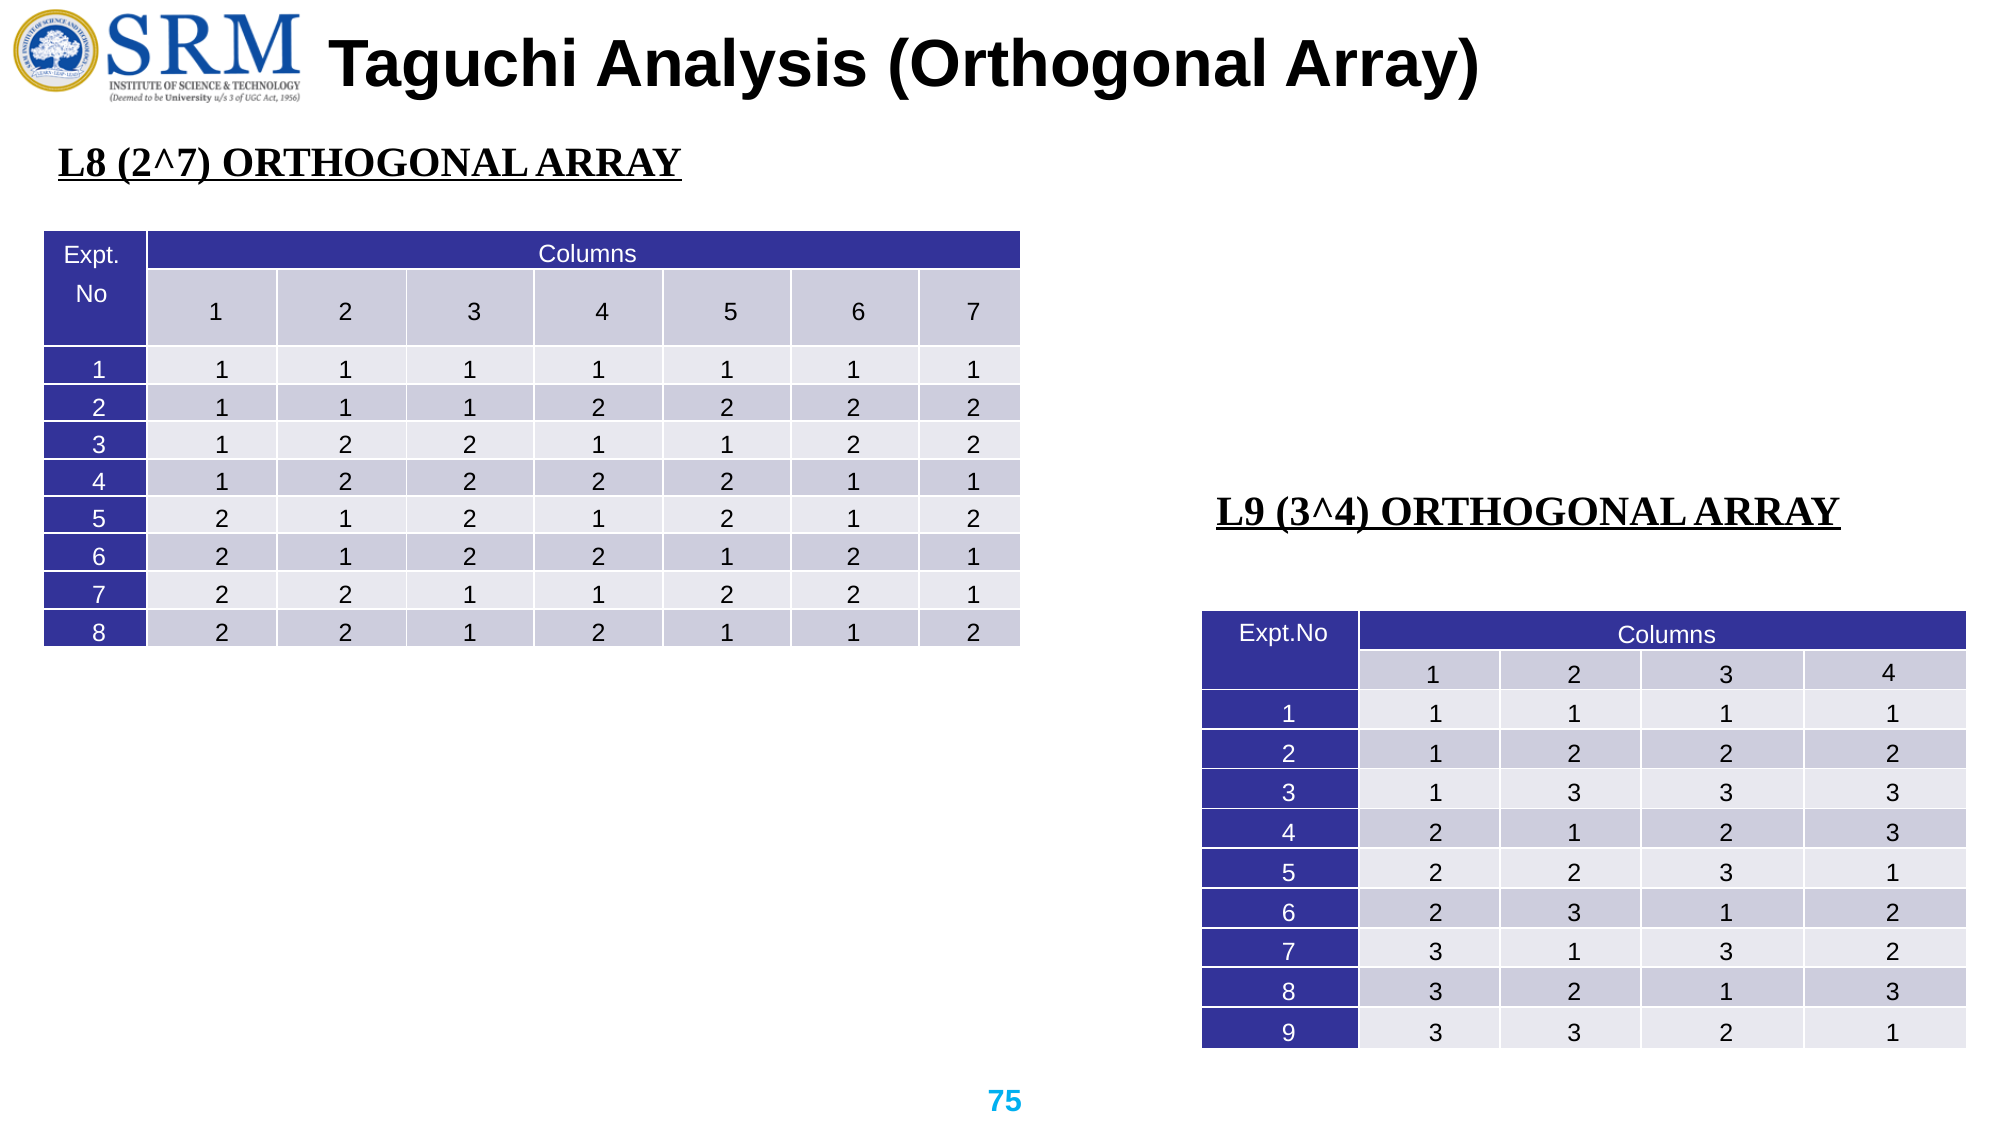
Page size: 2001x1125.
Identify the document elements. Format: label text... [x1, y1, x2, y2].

table_cell 2 [1501, 849, 1640, 887]
text_box L9 (3^4) ORTHOGONAL ARRAY [1201, 475, 1857, 541]
table_cell 1 [1805, 690, 1966, 728]
table_cell 1 [920, 347, 1020, 383]
table_cell 1 [407, 610, 533, 646]
title Taguchi Analysis (Orthogonal Array) [313, 23, 1998, 95]
table_cell 2 [920, 422, 1020, 458]
table_cell 1 [1202, 690, 1358, 728]
table_cell 2 [278, 270, 406, 345]
table_cell 1 [278, 534, 406, 570]
table_cell 9 [1202, 1008, 1358, 1048]
table_cell 1 [792, 610, 918, 646]
table_cell 4 [1805, 651, 1966, 689]
table_header Expt.No [1202, 611, 1358, 689]
table_cell 1 [535, 497, 662, 532]
table_cell 1 [664, 347, 790, 383]
table_cell 6 [44, 534, 146, 570]
table_cell 1 [1360, 730, 1499, 768]
table_cell 2 [278, 610, 406, 646]
table_cell 3 [1202, 769, 1358, 808]
table_cell 2 [1642, 809, 1803, 847]
table_cell 1 [1360, 690, 1499, 728]
table_cell 2 [1360, 889, 1499, 927]
table_cell 2 [1501, 730, 1640, 768]
table_cell 1 [148, 347, 276, 383]
table_cell 2 [664, 460, 790, 495]
table_header Expt. No [44, 231, 146, 345]
table_cell 1 [664, 422, 790, 458]
table_cell 1 [148, 422, 276, 458]
table_cell 1 [148, 460, 276, 495]
table_cell 1 [407, 572, 533, 608]
table_cell 2 [664, 572, 790, 608]
table_cell 3 [1360, 1008, 1499, 1048]
table_cell 1 [1805, 1008, 1966, 1048]
table_cell 2 [407, 534, 533, 570]
table_cell 1 [920, 534, 1020, 570]
table_cell 6 [792, 270, 918, 345]
table_cell 1 [1501, 809, 1640, 847]
table_header Columns [1360, 611, 1966, 649]
table_cell 2 [535, 534, 662, 570]
table_cell 1 [535, 422, 662, 458]
slide_number 75 [924, 1072, 1085, 1125]
picture [1, 0, 309, 119]
table_cell 2 [920, 610, 1020, 646]
table_cell 2 [407, 460, 533, 495]
table_cell 1 [792, 347, 918, 383]
table_cell 4 [535, 270, 662, 345]
table_cell 3 [1805, 809, 1966, 847]
table_cell 2 [792, 572, 918, 608]
table_cell 2 [407, 422, 533, 458]
table_cell 3 [1360, 968, 1499, 1006]
table_cell 2 [1805, 929, 1966, 966]
table_cell 3 [1501, 1008, 1640, 1048]
table_cell 3 [1642, 769, 1803, 808]
table_cell 1 [407, 385, 533, 420]
table_cell 3 [1805, 968, 1966, 1006]
table_cell 1 [1642, 968, 1803, 1006]
table_cell 5 [664, 270, 790, 345]
table_cell 1 [535, 347, 662, 383]
table_cell 2 [1501, 968, 1640, 1006]
table_cell 2 [535, 460, 662, 495]
table_cell 3 [1642, 929, 1803, 966]
table_cell 3 [1642, 849, 1803, 887]
table_cell 2 [407, 497, 533, 532]
table_cell 7 [920, 270, 1020, 345]
table_cell 1 [920, 572, 1020, 608]
table_cell 2 [278, 572, 406, 608]
table_cell 1 [792, 497, 918, 532]
table_cell 2 [148, 497, 276, 532]
table_cell 8 [44, 610, 146, 646]
table_header Columns [148, 231, 1020, 268]
table_cell 5 [44, 497, 146, 532]
table_cell 7 [1202, 929, 1358, 966]
table_cell 1 [407, 347, 533, 383]
table_cell 2 [792, 385, 918, 420]
table_cell 1 [1360, 769, 1499, 808]
table_cell 1 [664, 534, 790, 570]
table_cell 1 [535, 572, 662, 608]
table_cell 4 [1202, 809, 1358, 847]
table_cell 1 [1360, 651, 1499, 689]
table_cell 1 [148, 270, 276, 345]
table_cell 2 [1805, 889, 1966, 927]
table_cell 1 [1642, 690, 1803, 728]
table_cell 2 [278, 422, 406, 458]
table_cell 2 [1642, 730, 1803, 768]
text_box L8 (2^7) ORTHOGONAL ARRAY [42, 127, 698, 193]
table_cell 2 [1360, 849, 1499, 887]
table_cell 1 [278, 347, 406, 383]
table_cell 2 [1202, 730, 1358, 768]
table_cell 2 [148, 572, 276, 608]
table_cell 1 [1642, 889, 1803, 927]
table_cell 2 [535, 385, 662, 420]
table_cell 2 [920, 385, 1020, 420]
table_cell 2 [278, 460, 406, 495]
table_cell 1 [278, 497, 406, 532]
table_cell 2 [1805, 730, 1966, 768]
table_cell 3 [1642, 651, 1803, 689]
table_cell 7 [44, 572, 146, 608]
table_cell 3 [44, 422, 146, 458]
table_cell 2 [792, 422, 918, 458]
table_cell 5 [1202, 849, 1358, 887]
table_cell 1 [664, 610, 790, 646]
table_cell 6 [1202, 889, 1358, 927]
table_cell 3 [1501, 769, 1640, 808]
table_cell 1 [1501, 690, 1640, 728]
table_cell 3 [1501, 889, 1640, 927]
table_cell 2 [920, 497, 1020, 532]
table_cell 2 [1501, 651, 1640, 689]
table_cell 8 [1202, 968, 1358, 1006]
table_cell 2 [148, 610, 276, 646]
table_cell 2 [1642, 1008, 1803, 1048]
table_cell 2 [44, 385, 146, 420]
table_cell 1 [792, 460, 918, 495]
table_cell 1 [1805, 849, 1966, 887]
table_cell 1 [148, 385, 276, 420]
table_cell 1 [44, 347, 146, 383]
table_cell 1 [1501, 929, 1640, 966]
table_cell 2 [535, 610, 662, 646]
table_cell 2 [664, 385, 790, 420]
table_cell 1 [278, 385, 406, 420]
table_cell 2 [664, 497, 790, 532]
table_cell 3 [407, 270, 533, 345]
table_cell 1 [920, 460, 1020, 495]
table_cell 3 [1805, 769, 1966, 808]
table_cell 2 [148, 534, 276, 570]
table_cell 2 [792, 534, 918, 570]
table_cell 4 [44, 460, 146, 495]
table_cell 3 [1360, 929, 1499, 966]
table_cell 2 [1360, 809, 1499, 847]
